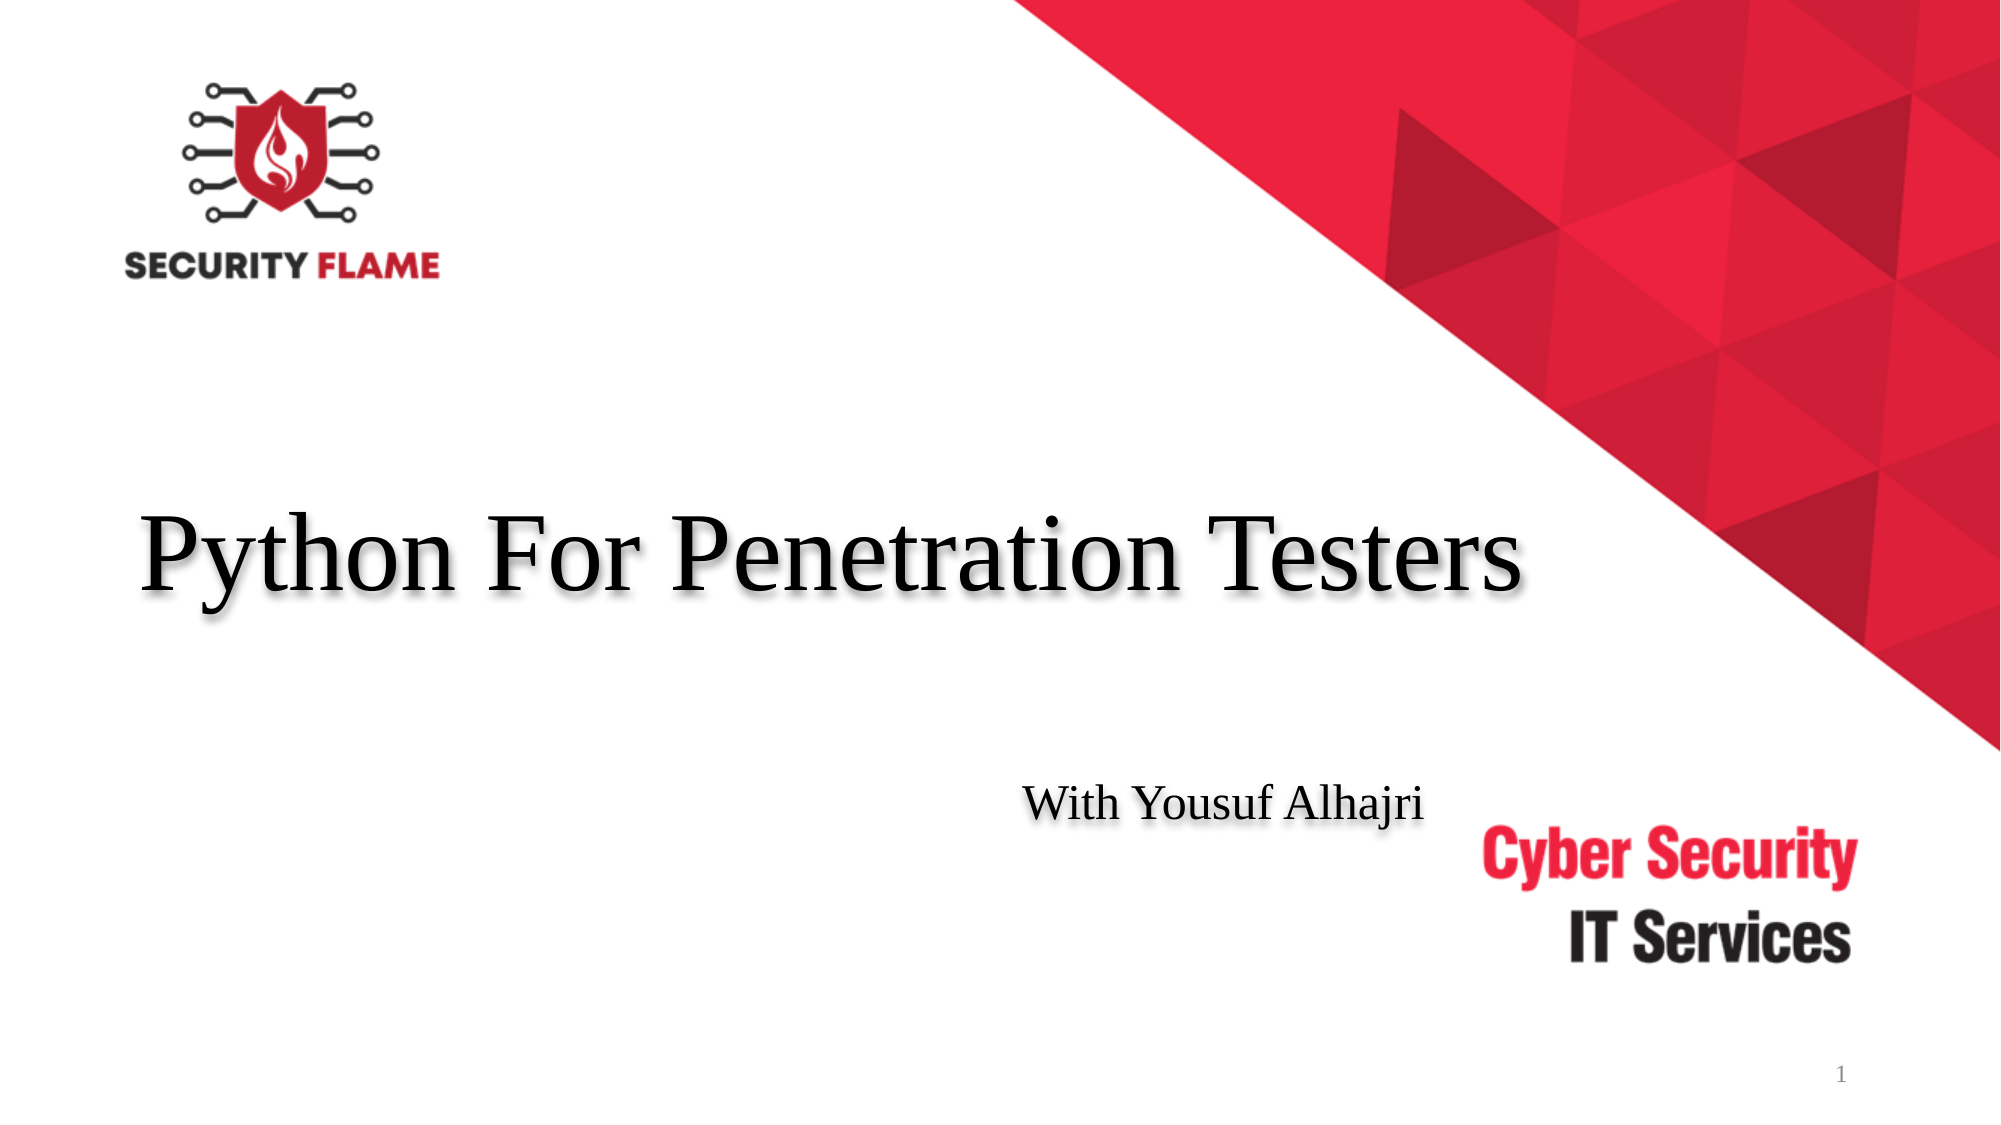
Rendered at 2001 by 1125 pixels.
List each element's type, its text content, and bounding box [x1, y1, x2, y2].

picture [0, 0, 2001, 1125]
text_box Python For Penetration Testers [123, 470, 1697, 621]
text_box With Yousuf Alhajri [1007, 762, 1483, 838]
slide_number 1 [1412, 1042, 1863, 1103]
